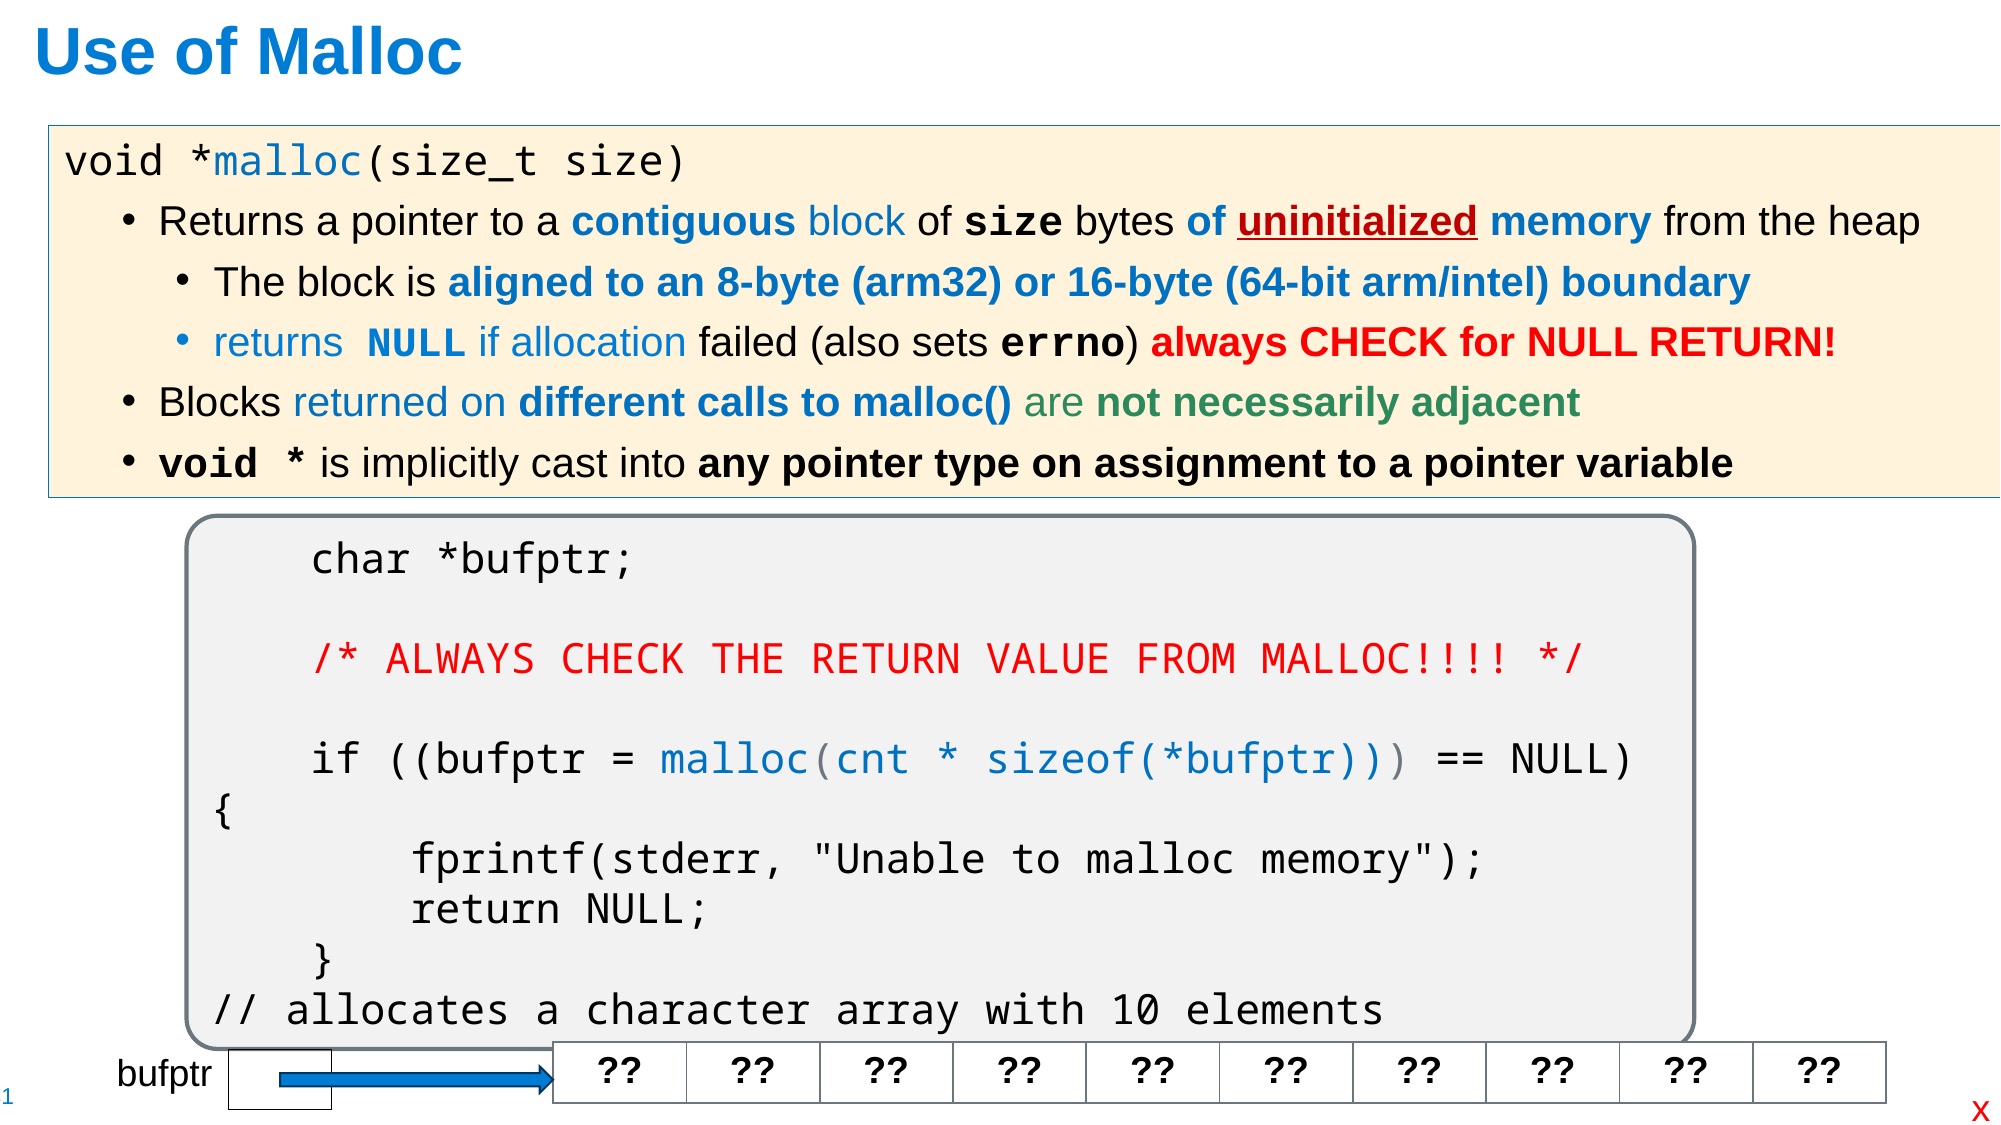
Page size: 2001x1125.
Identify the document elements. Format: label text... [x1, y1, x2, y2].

table_header ?? [1354, 1043, 1485, 1102]
list void *malloc(size_t size) Returns a pointer to a contiguous block of size bytes of uninitialized memory from the heap The block is aligned to an 8-byte (arm32) or 16-byte (64-bit arm/intel) boundary returns NULL if allocation failed (also sets errno) always CHECK for NULL RETURN! Blocks returned on different calls to malloc() are not necessarily adjacent void * is implicitly cast into any pointer type on assignment to a pointer variable [48, 125, 2000, 498]
table_header ?? [1220, 1043, 1352, 1102]
title Use of Malloc [19, 0, 505, 97]
text_box x [1956, 1076, 2000, 1125]
table_header ?? [1487, 1043, 1619, 1102]
table_header ?? [821, 1043, 952, 1102]
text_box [101, 1042, 554, 1110]
text_box char *bufptr; /* ALWAYS CHECK THE RETURN VALUE FROM MALLOC!!!! */ if ((bufptr = malloc(cnt * sizeof(*bufptr))) == NULL) { fprintf(stderr, "Unable to malloc memory"); return NULL; } // allocates a character array with 10 elements [186, 515, 1695, 1042]
table_header ?? [1754, 1043, 1885, 1102]
table_header ?? [554, 1043, 686, 1102]
table_header ?? [1087, 1043, 1219, 1102]
table_header ?? [1620, 1043, 1752, 1102]
table_header ?? [954, 1043, 1085, 1102]
table_header ?? [687, 1043, 819, 1102]
